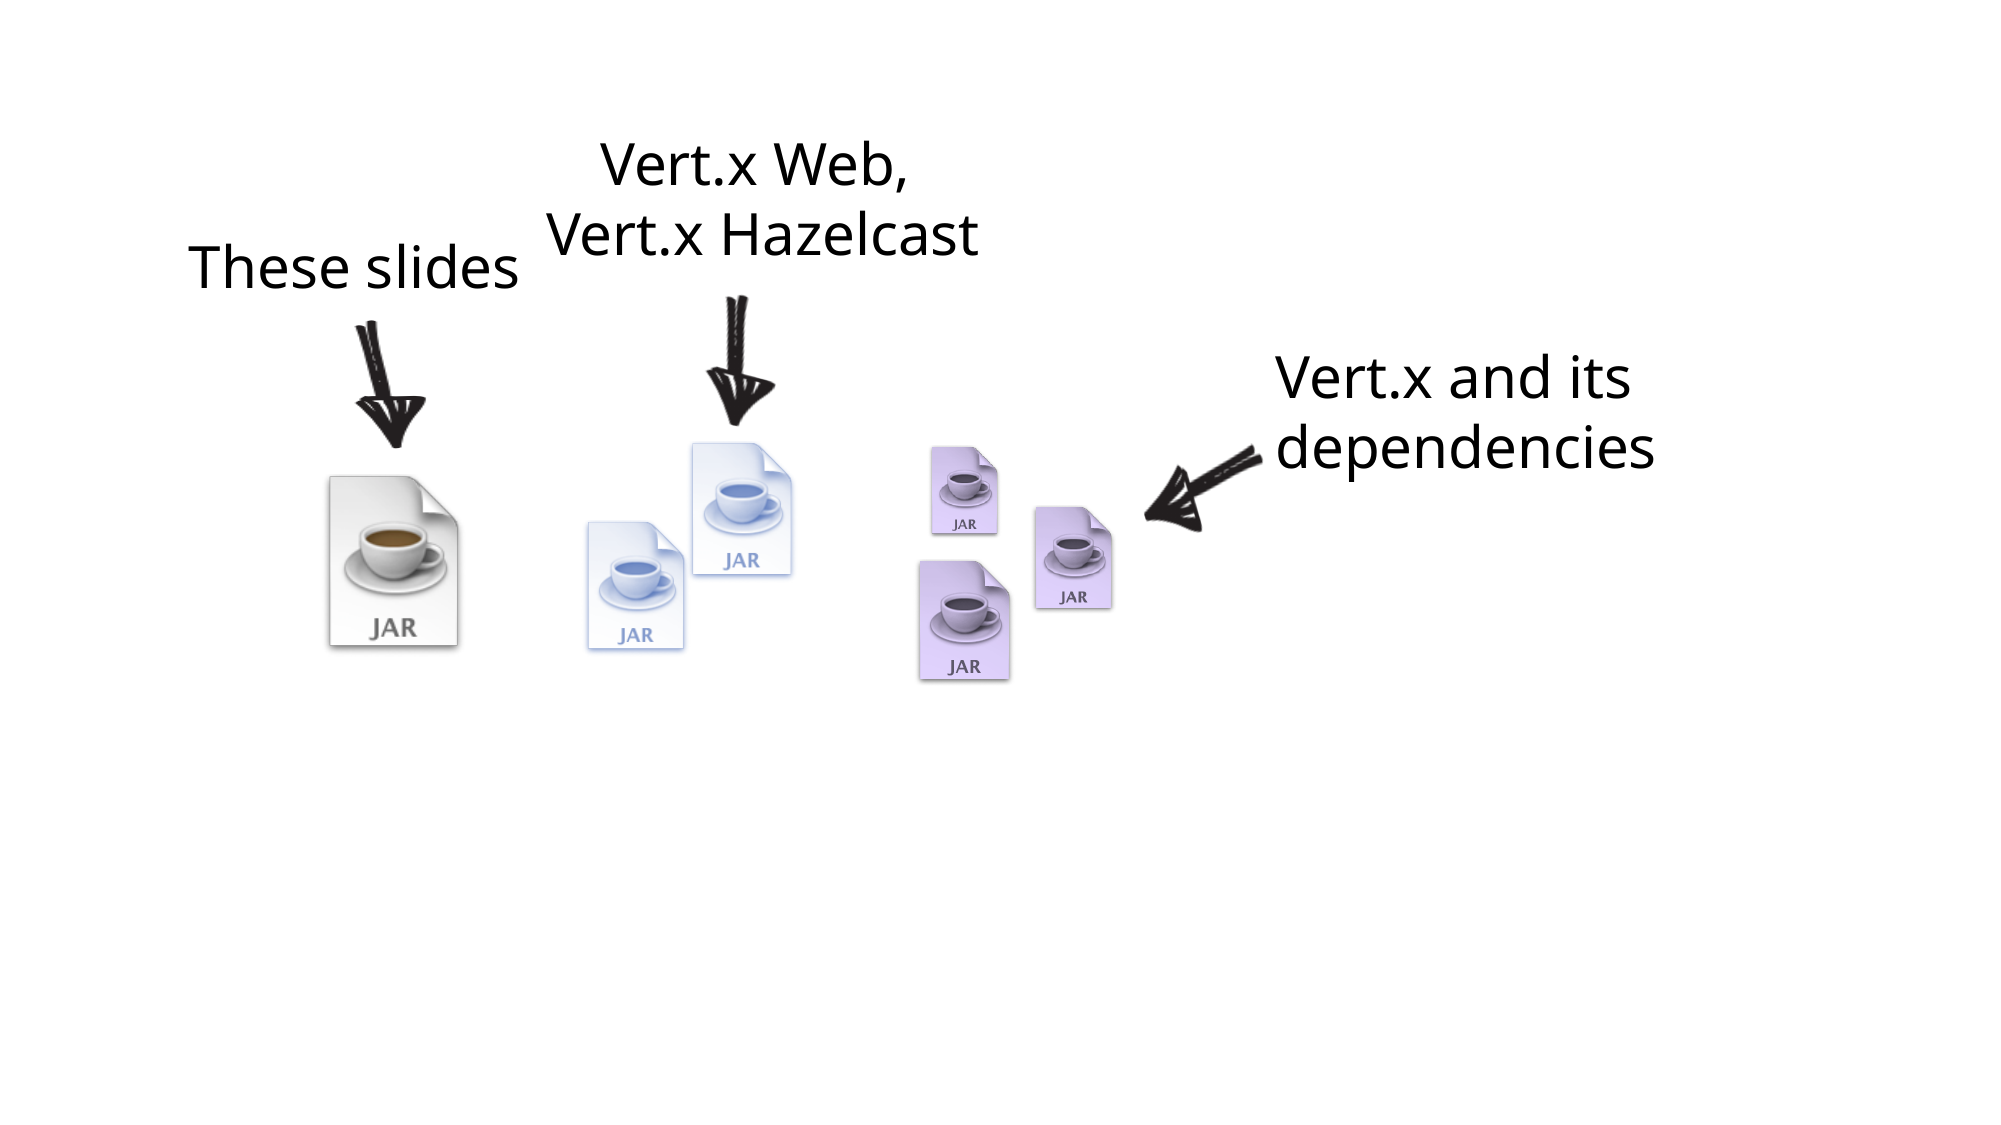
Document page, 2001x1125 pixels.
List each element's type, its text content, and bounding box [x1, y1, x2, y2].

picture [568, 441, 813, 657]
picture [1155, 424, 1254, 555]
text_box Vert.x and its dependencies [1260, 332, 1672, 488]
picture [918, 445, 1011, 539]
picture [691, 294, 790, 426]
picture [901, 505, 1128, 686]
picture [303, 474, 486, 657]
text_box These slides [174, 222, 536, 308]
text_box Vert.x Web, Vert.x Hazelcast [531, 120, 995, 275]
picture [337, 318, 436, 450]
